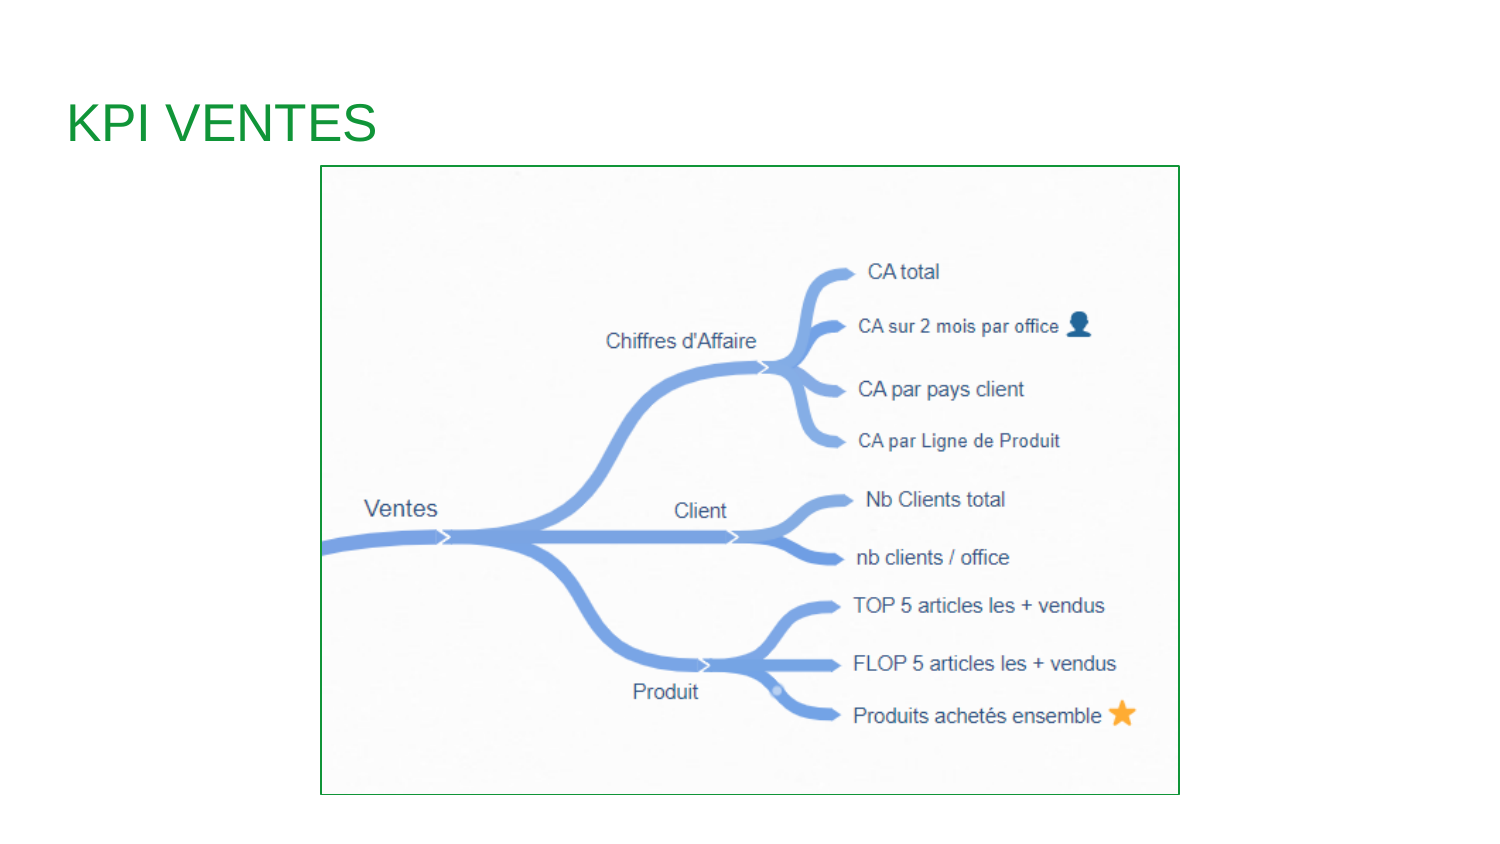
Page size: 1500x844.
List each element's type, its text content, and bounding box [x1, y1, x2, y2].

title KPI VENTES [51, 72, 1449, 167]
picture [321, 166, 1179, 794]
